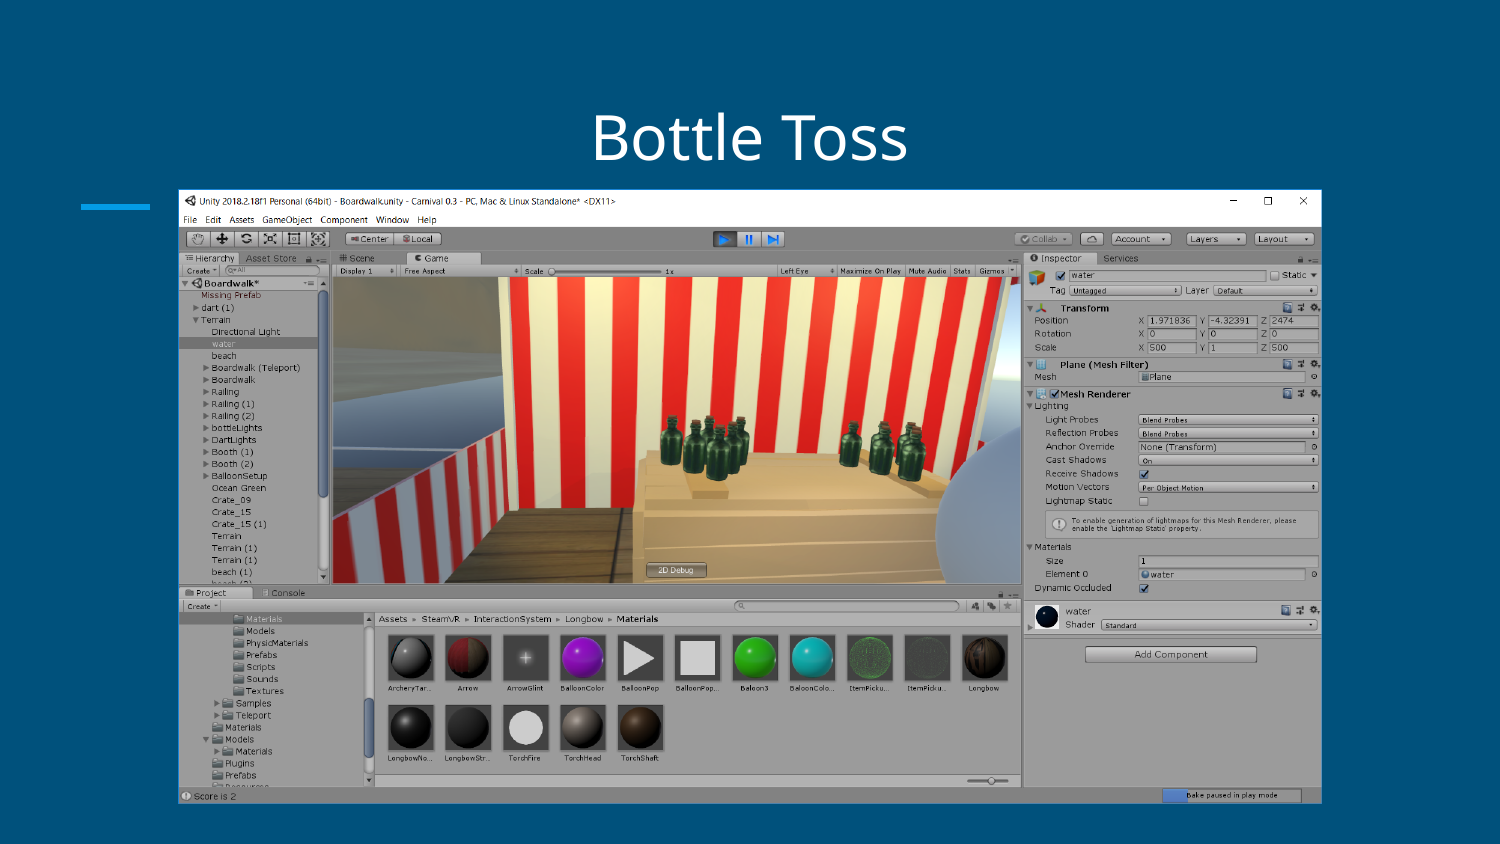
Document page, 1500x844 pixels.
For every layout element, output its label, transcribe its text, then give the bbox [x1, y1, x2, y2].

picture [179, 190, 1321, 803]
title Bottle Toss [63, 75, 1437, 188]
